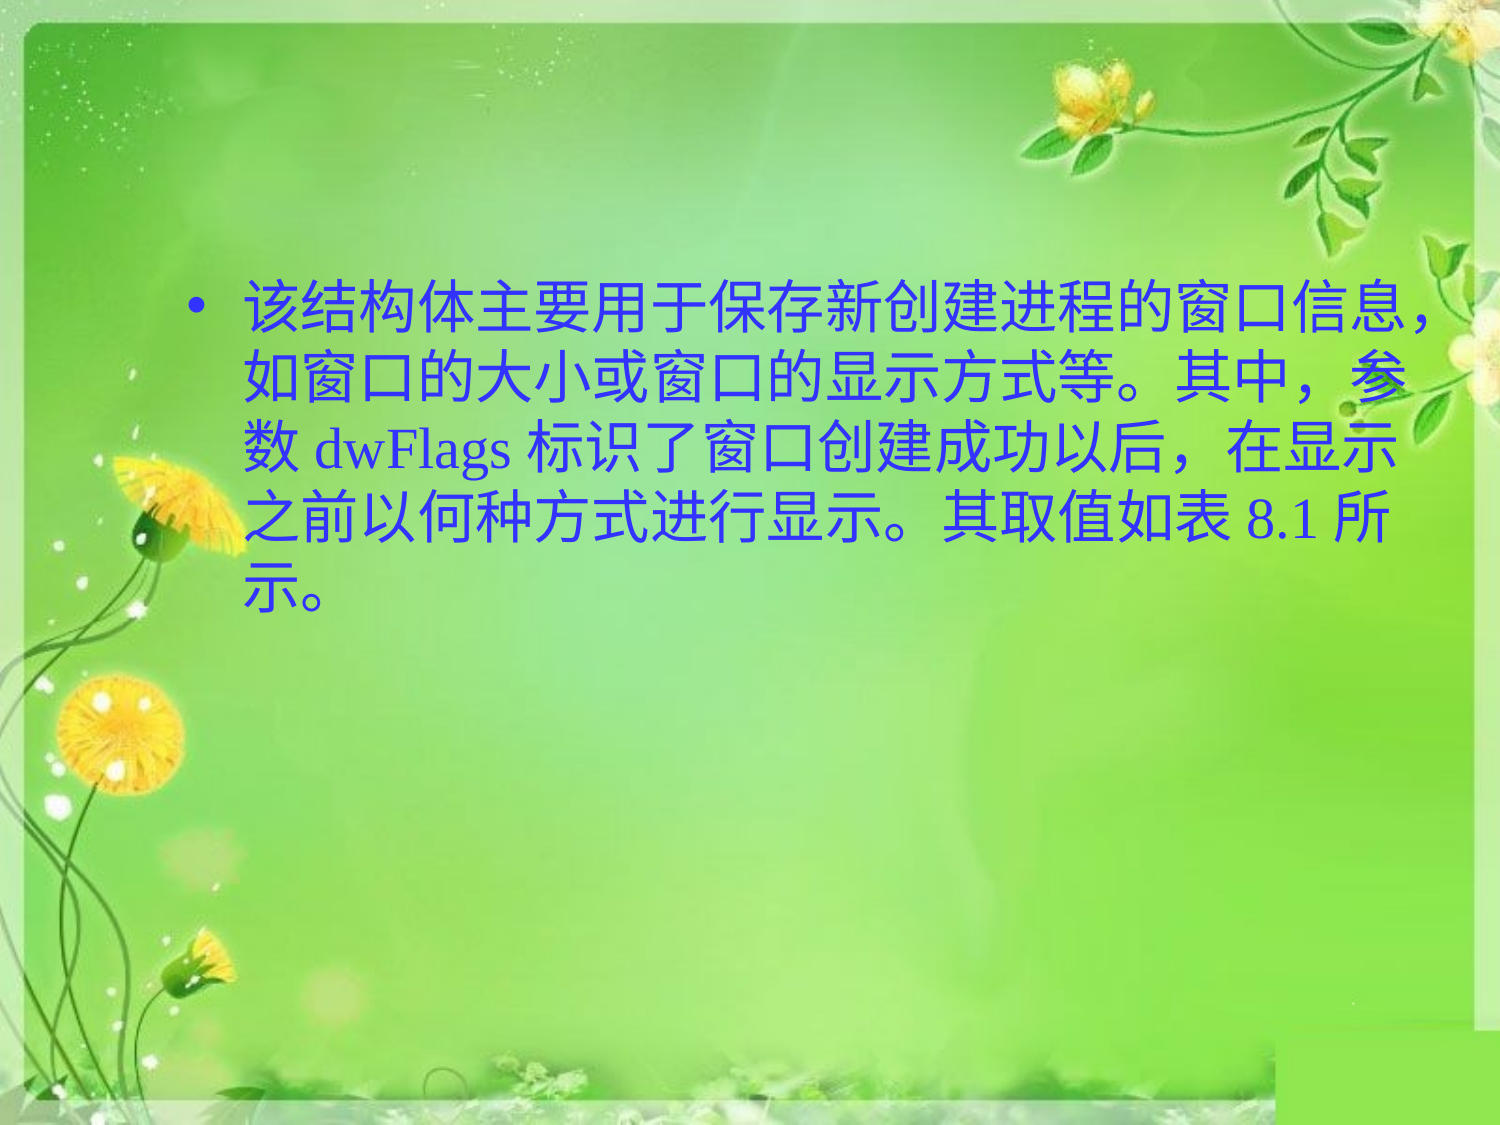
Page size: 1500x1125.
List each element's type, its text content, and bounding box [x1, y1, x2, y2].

list 该结构体主要用于保存新创建进程的窗口信息，如窗口的大小或窗口的显示方式等。其中，参数dwFlags标识了窗口创建成功以后，在显示之前以何种方式进行显示。其取值如表8.1所示。 [171, 262, 1425, 1071]
picture [0, 0, 1500, 1125]
